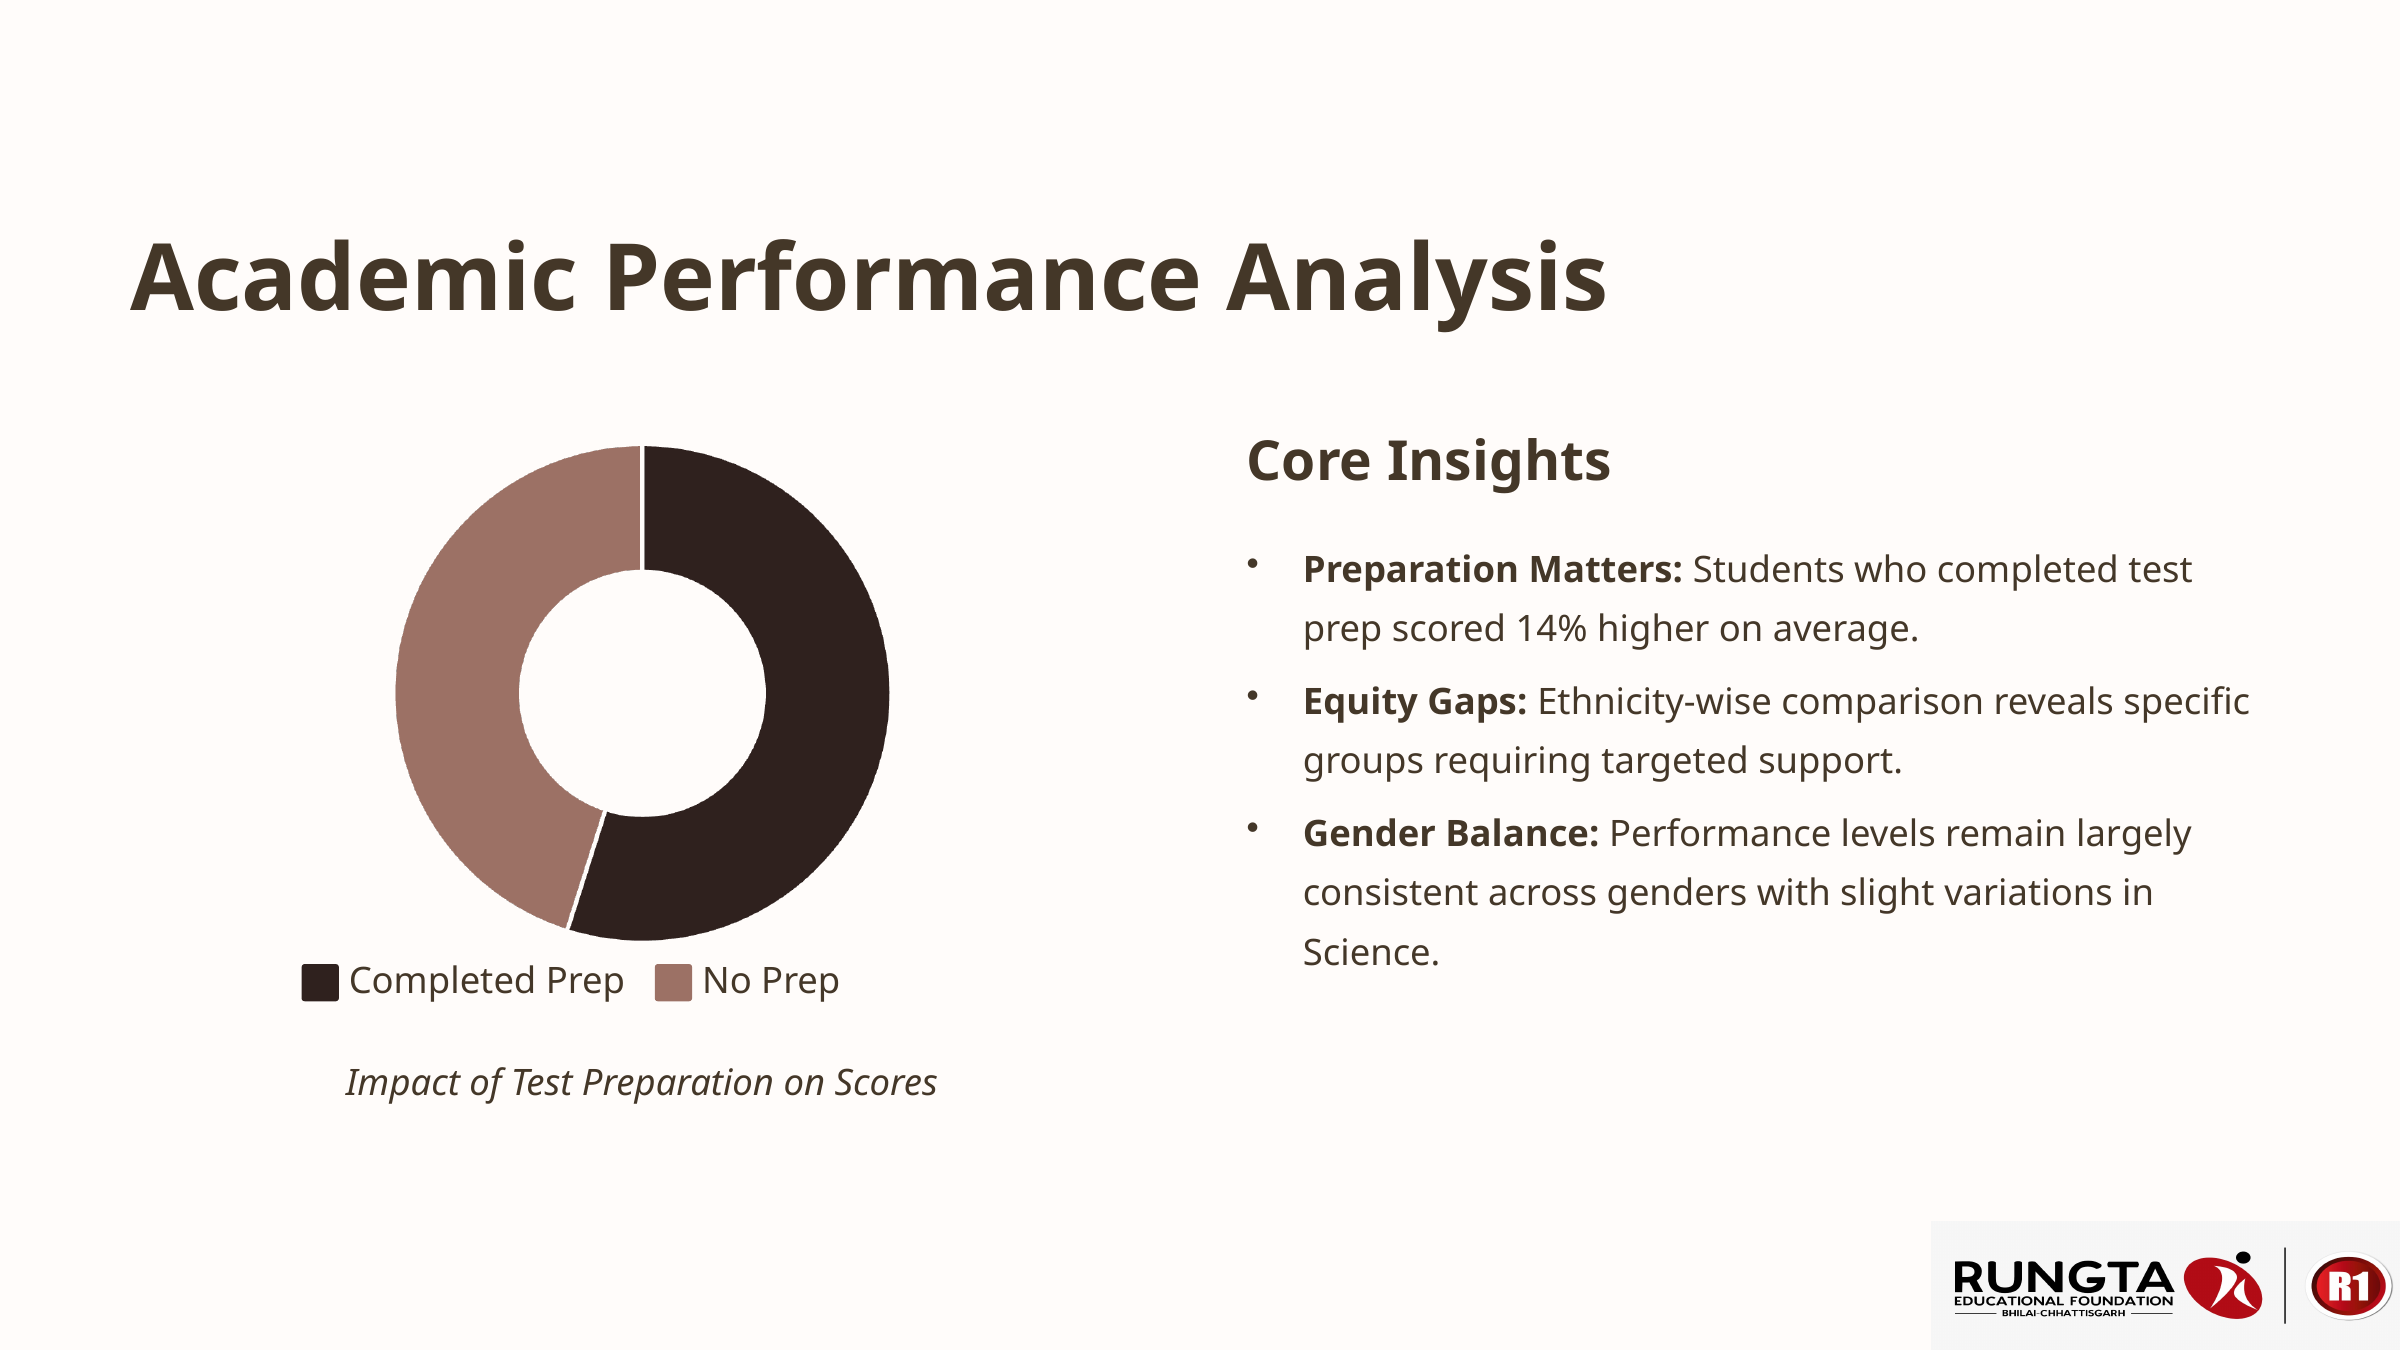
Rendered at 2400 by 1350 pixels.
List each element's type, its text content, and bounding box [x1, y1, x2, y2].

picture [130, 427, 1155, 960]
text_box [301, 964, 339, 1002]
text_box Impact of Test Preparation on Scores [130, 1043, 1155, 1103]
text_box No Prep [702, 964, 844, 1002]
text_box [654, 964, 693, 1002]
text_box Equity Gaps: Ethnicity-wise comparison reveals specific groups requiring targeted support. [1246, 662, 2271, 782]
text_box Preparation Matters: Students who completed test prep scored 14% higher on average. [1246, 529, 2271, 649]
text_box Completed Prep [348, 964, 630, 1002]
text_box Core Insights [1246, 423, 1805, 493]
text_box Gender Balance: Performance levels remain largely consistent across genders with slight variations in Science. [1246, 794, 2271, 973]
picture [1931, 1221, 2400, 1350]
text_box Academic Performance Analysis [130, 213, 1386, 330]
